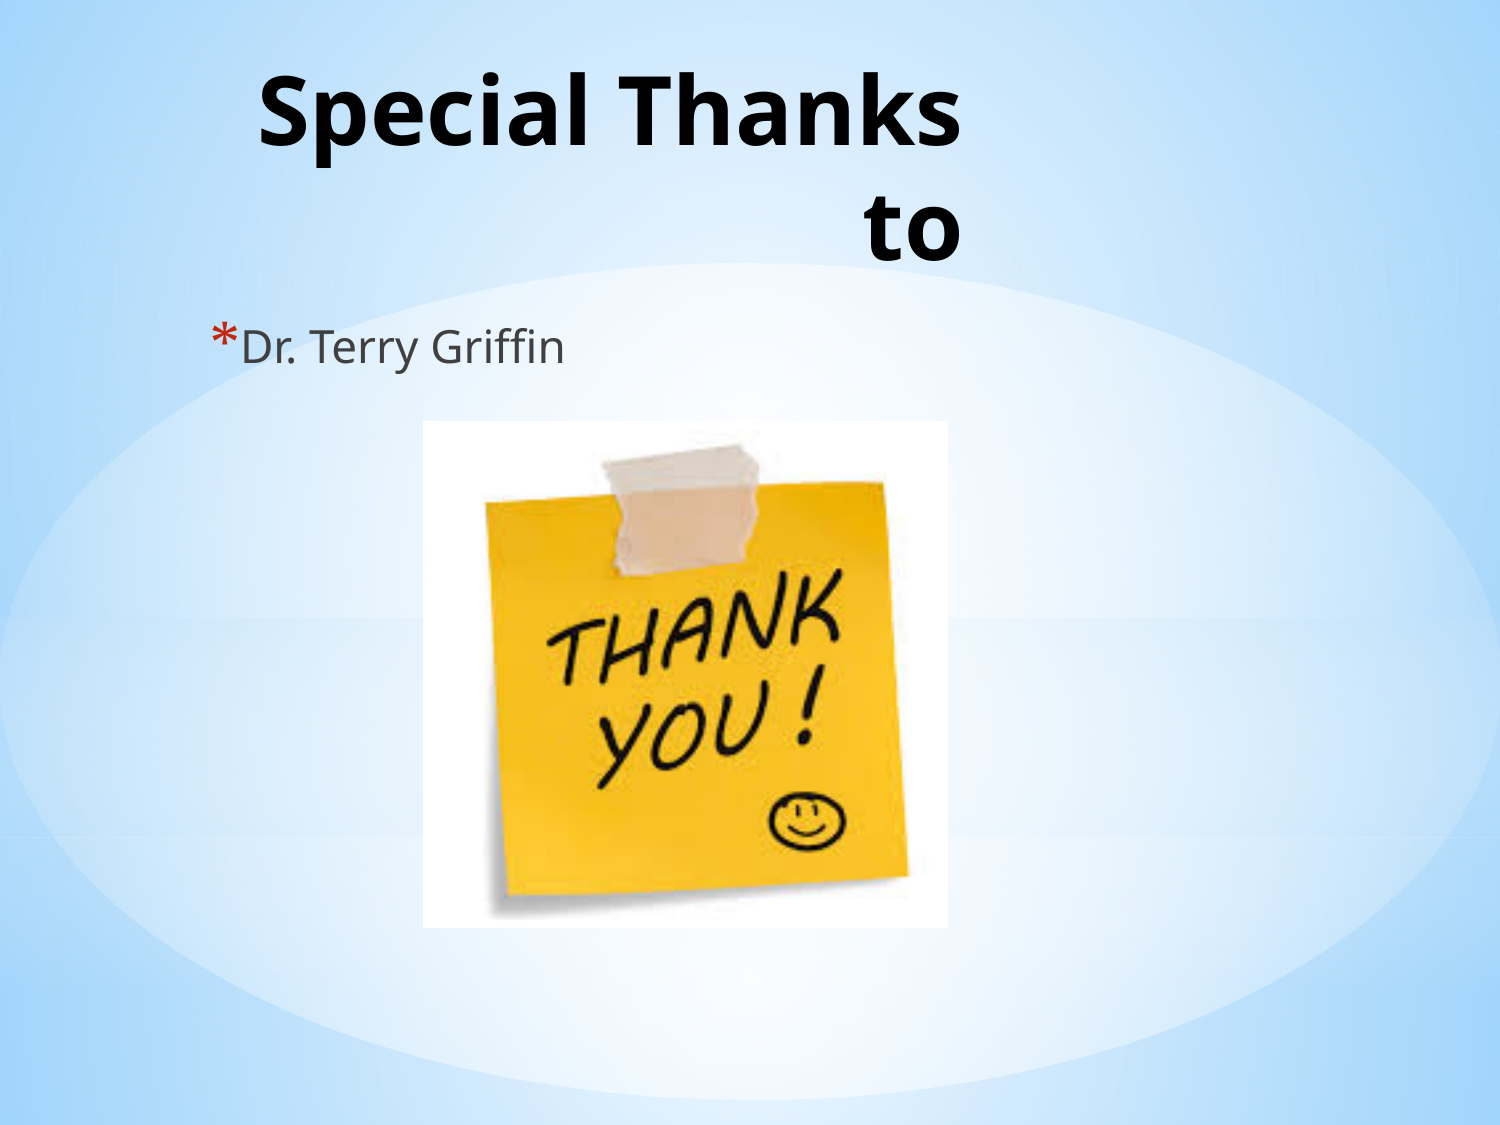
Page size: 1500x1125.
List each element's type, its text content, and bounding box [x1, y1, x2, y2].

title Special Thanks to [159, 42, 979, 198]
picture [423, 421, 948, 928]
list Dr. Terry Griffin [187, 309, 1238, 690]
